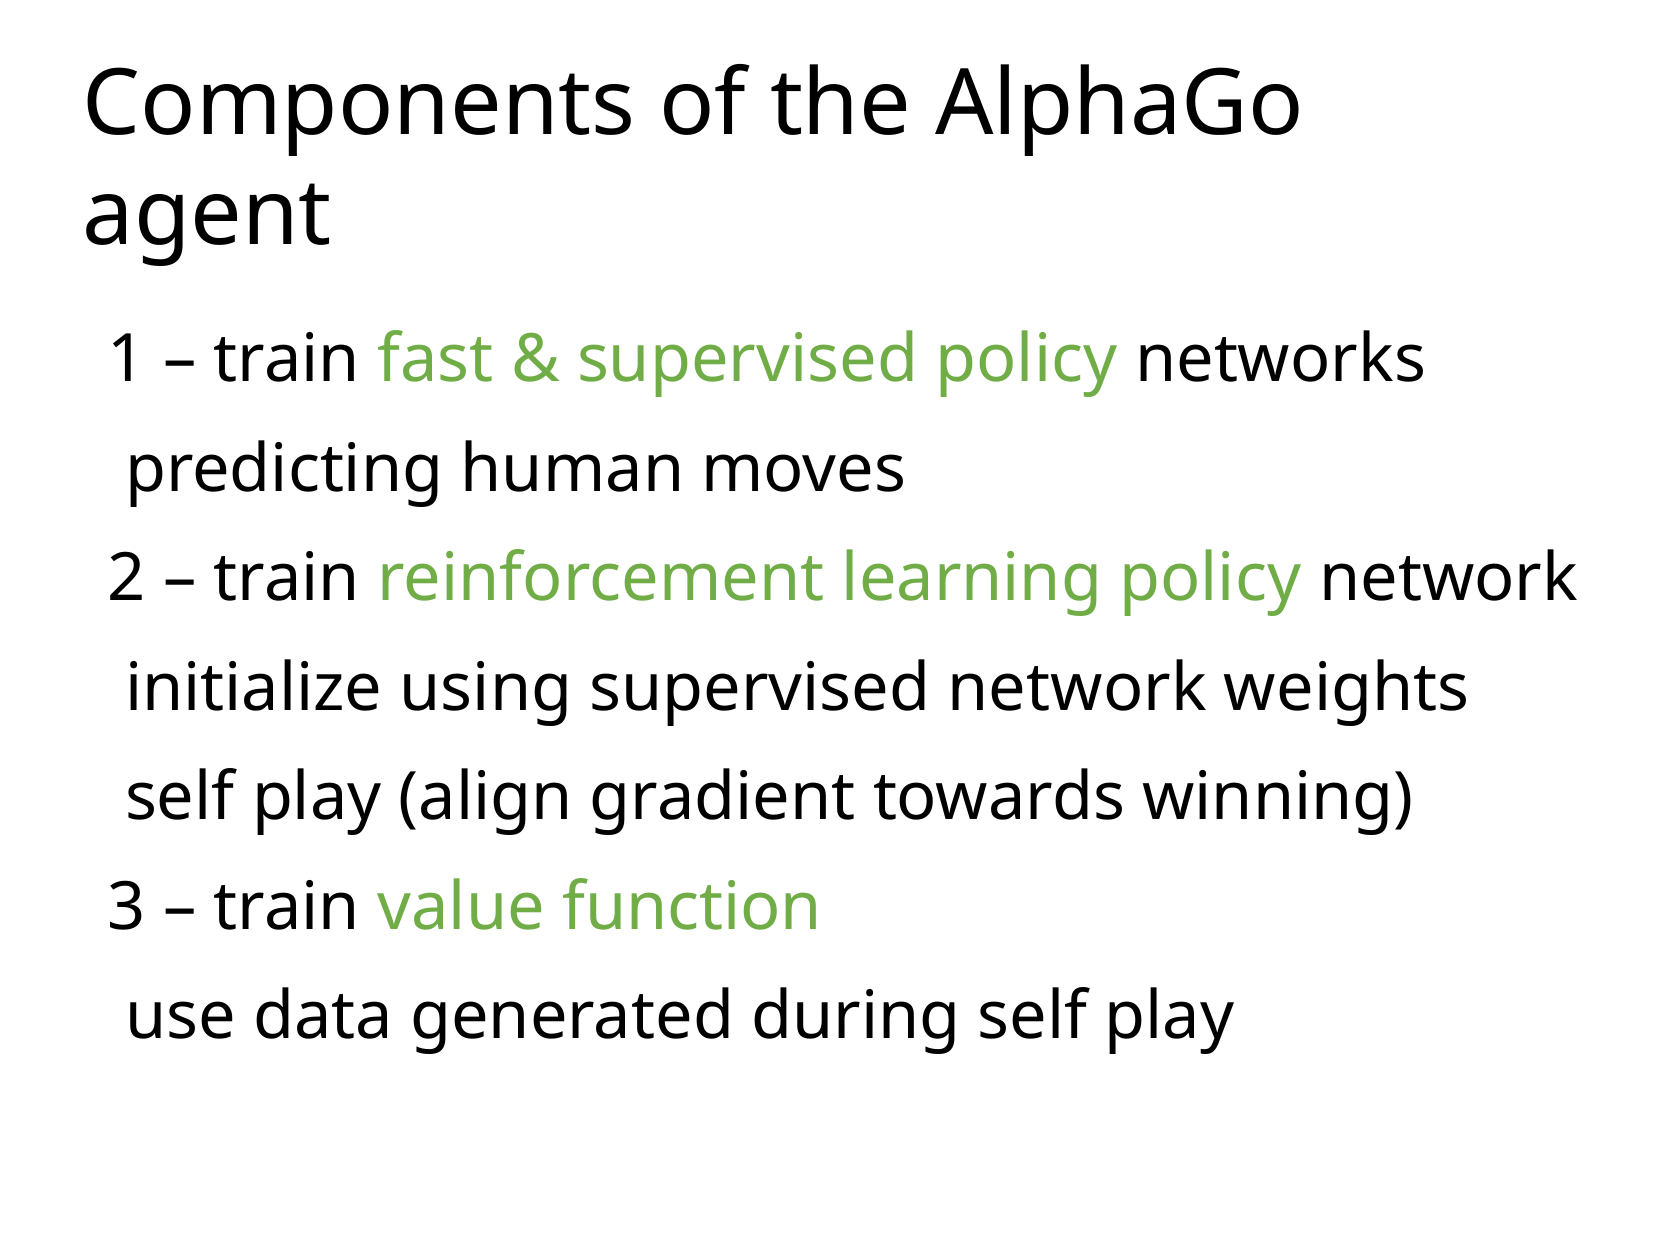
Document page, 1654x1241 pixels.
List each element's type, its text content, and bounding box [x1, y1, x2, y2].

title Components of the AlphaGo agent [82, 49, 1571, 257]
text_box 1 – train fast & supervised policy networks predicting human moves 2 – train reinforcement learning policy network initialize using supervised network weights self play (align gradient towards winning) 3 – train value function use data generated during self play [107, 315, 1596, 1035]
